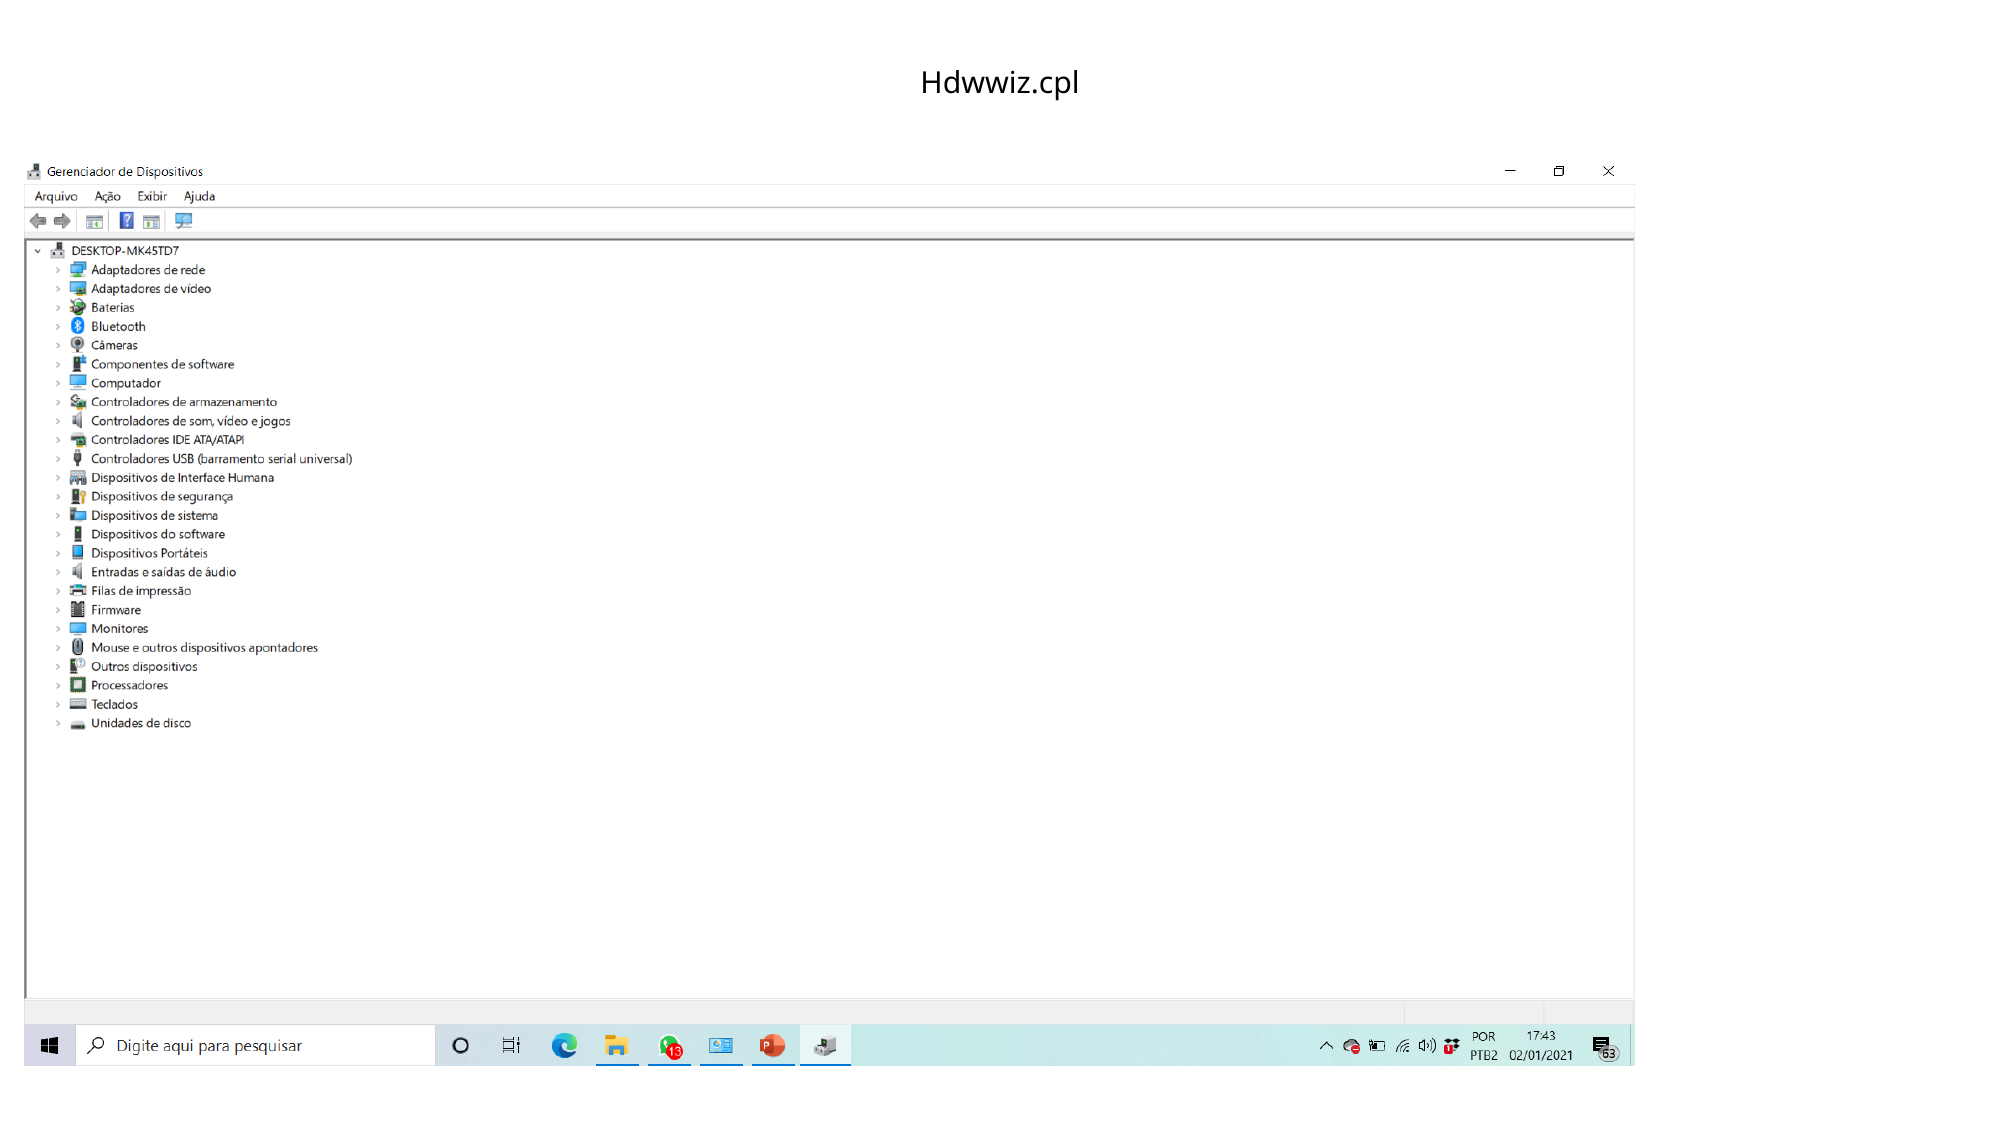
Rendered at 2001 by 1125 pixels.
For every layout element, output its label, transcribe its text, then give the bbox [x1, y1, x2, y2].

title Hdwwiz.cpl [137, 59, 1863, 108]
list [24, 159, 1635, 1066]
